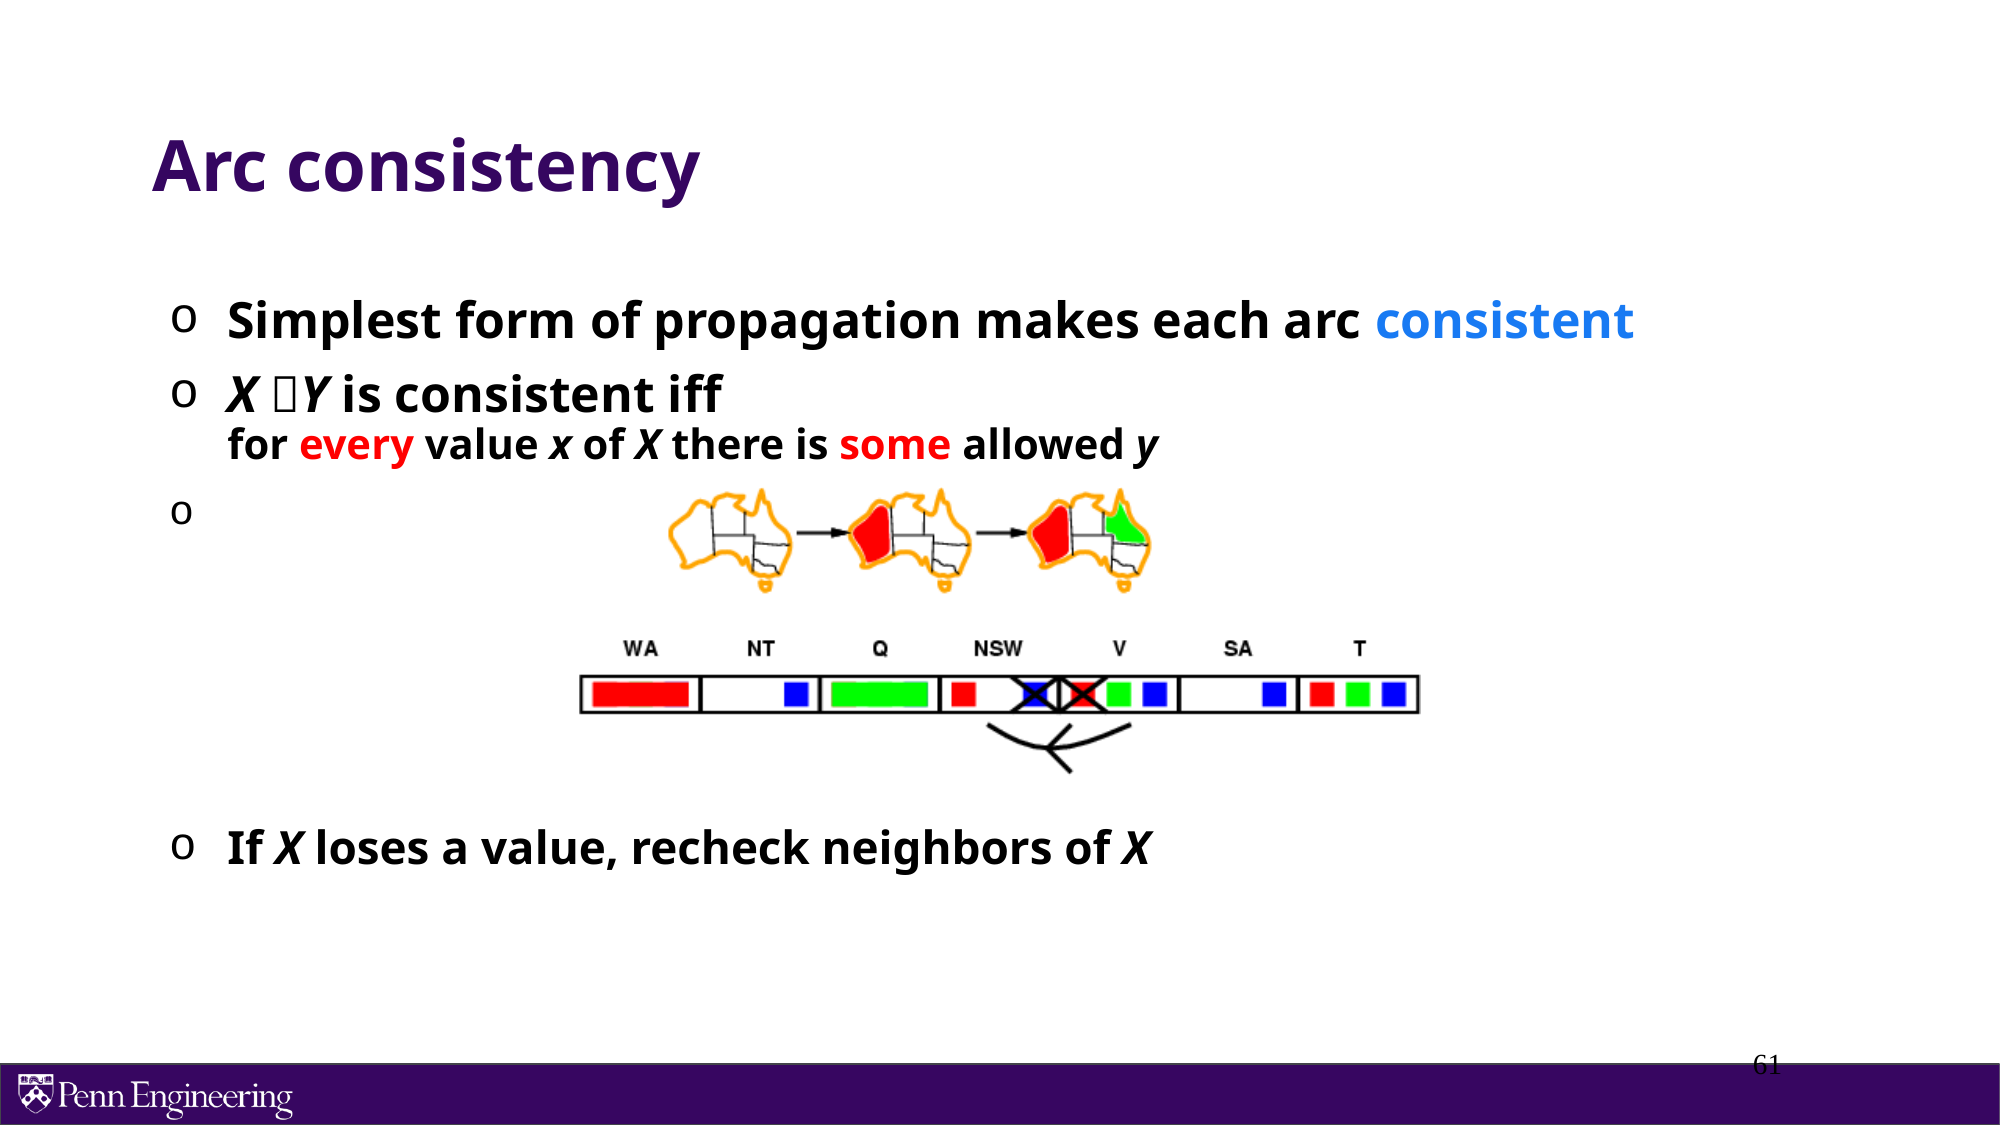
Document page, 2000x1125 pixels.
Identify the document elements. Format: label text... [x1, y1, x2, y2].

picture [8, 1066, 301, 1123]
list Simplest form of propagation makes each arc consistent X Y is consistent iff for every value x of X there is some allowed y If X loses a value, recheck neighbors of X [137, 287, 1862, 1059]
slide_number 61 [1686, 1025, 2000, 1100]
picture [578, 487, 1422, 777]
title Arc consistency [137, 59, 1862, 278]
